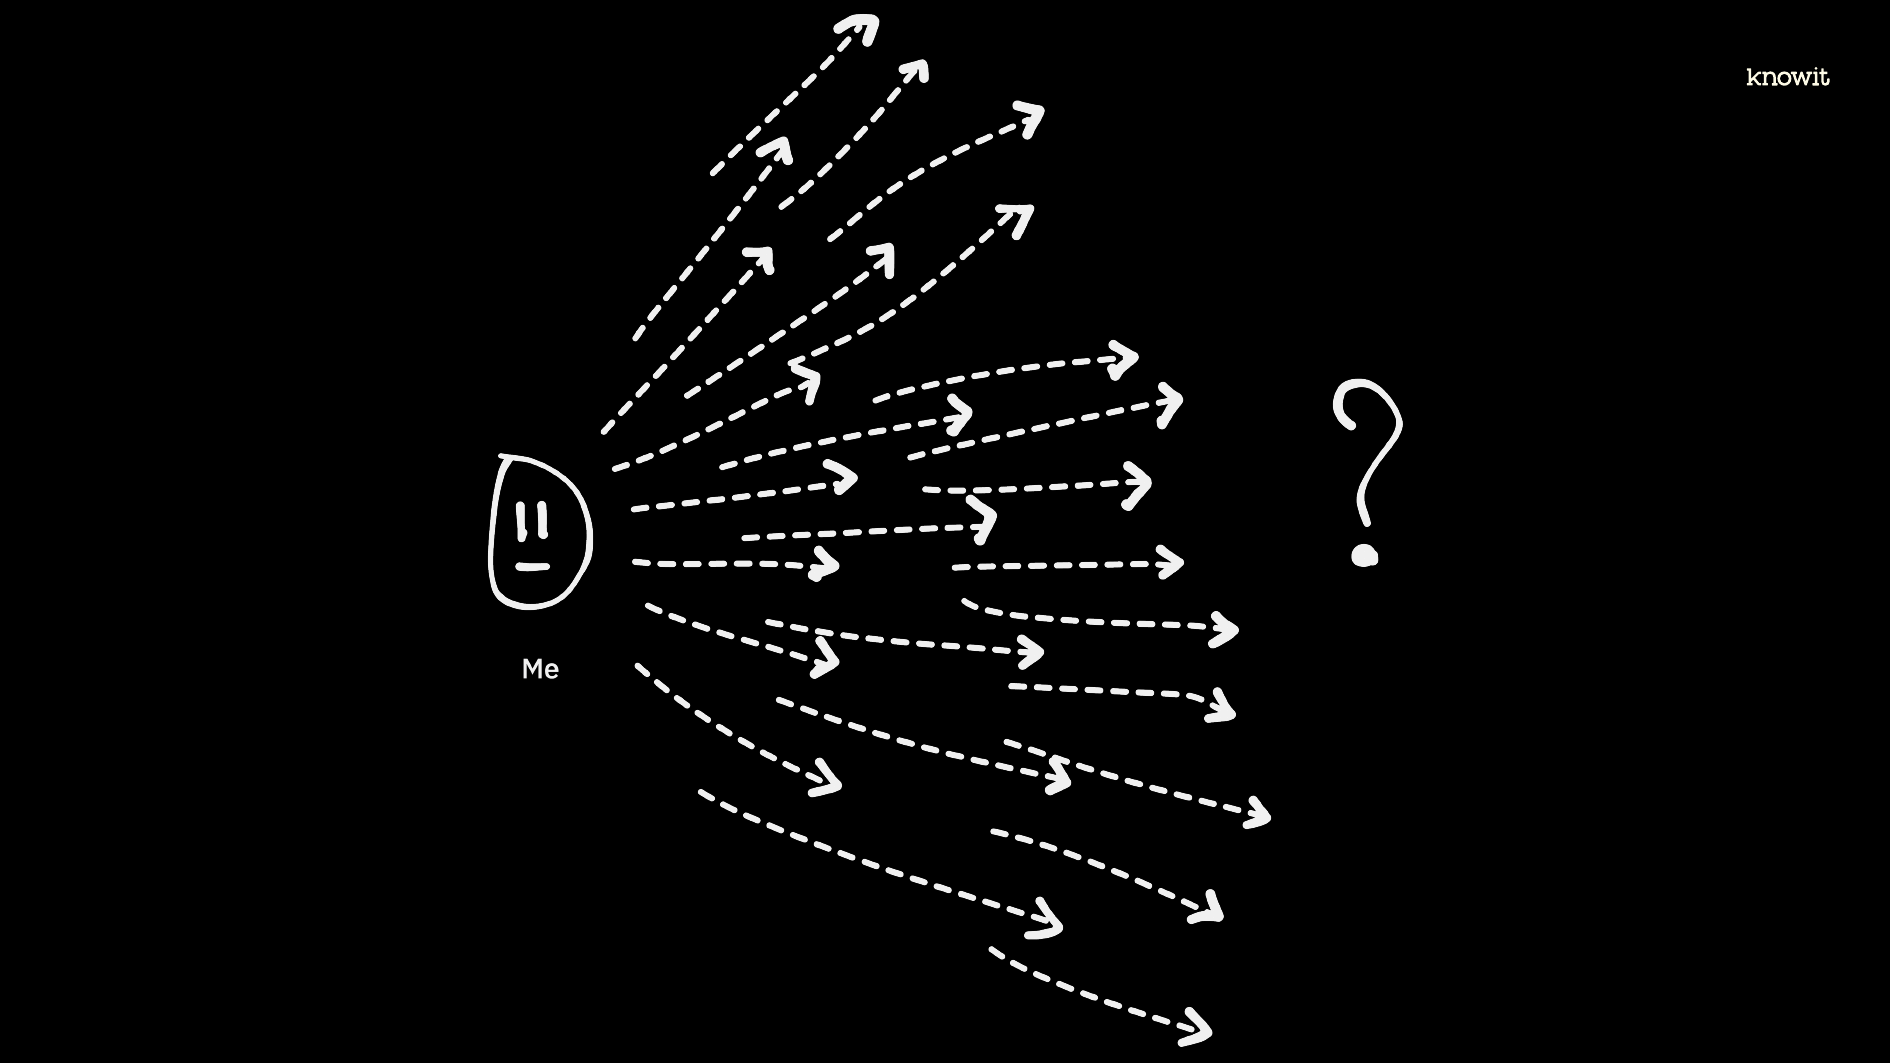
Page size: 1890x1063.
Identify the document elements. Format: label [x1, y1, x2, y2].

picture [470, 0, 1420, 1063]
